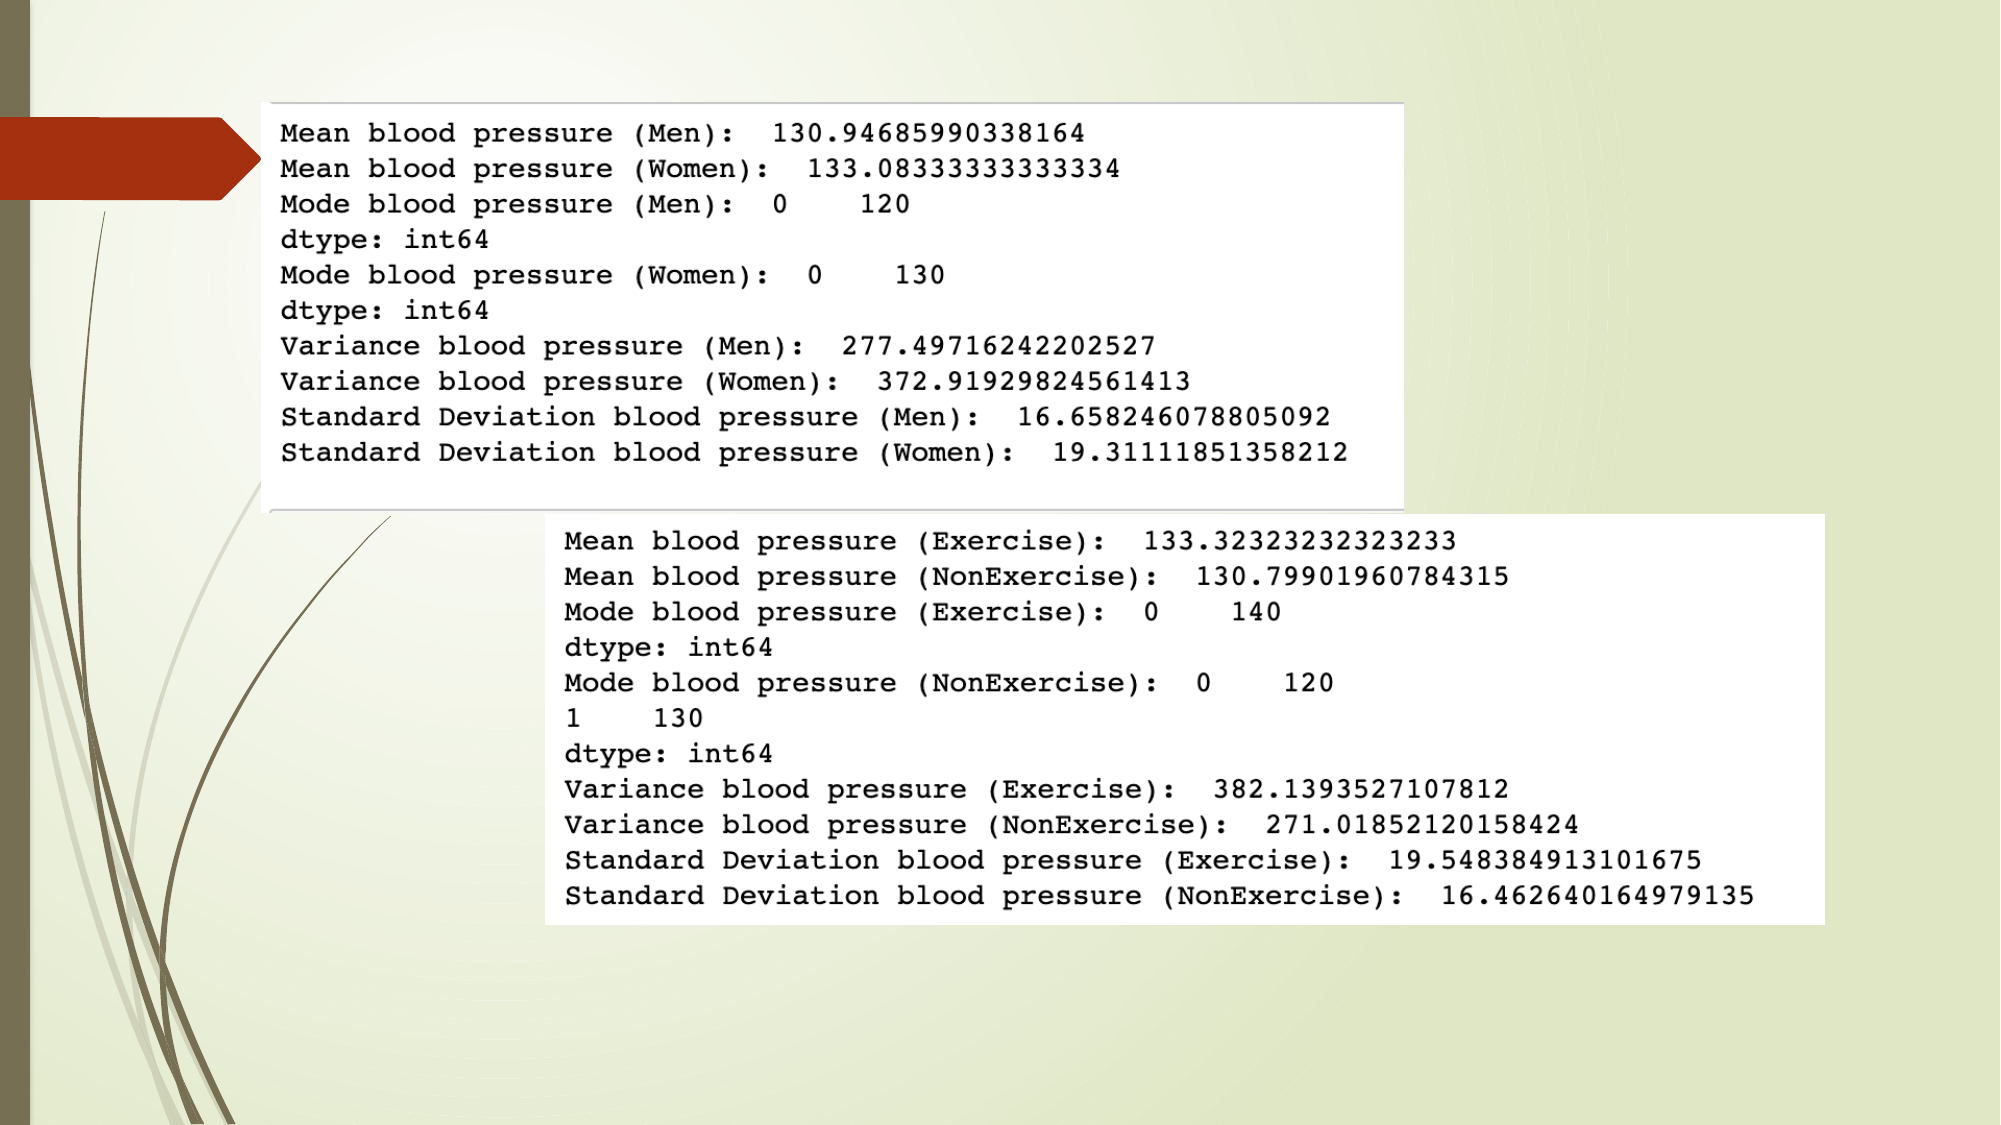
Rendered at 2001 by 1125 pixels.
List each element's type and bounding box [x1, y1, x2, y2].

picture [545, 514, 1825, 926]
list [261, 102, 1404, 513]
